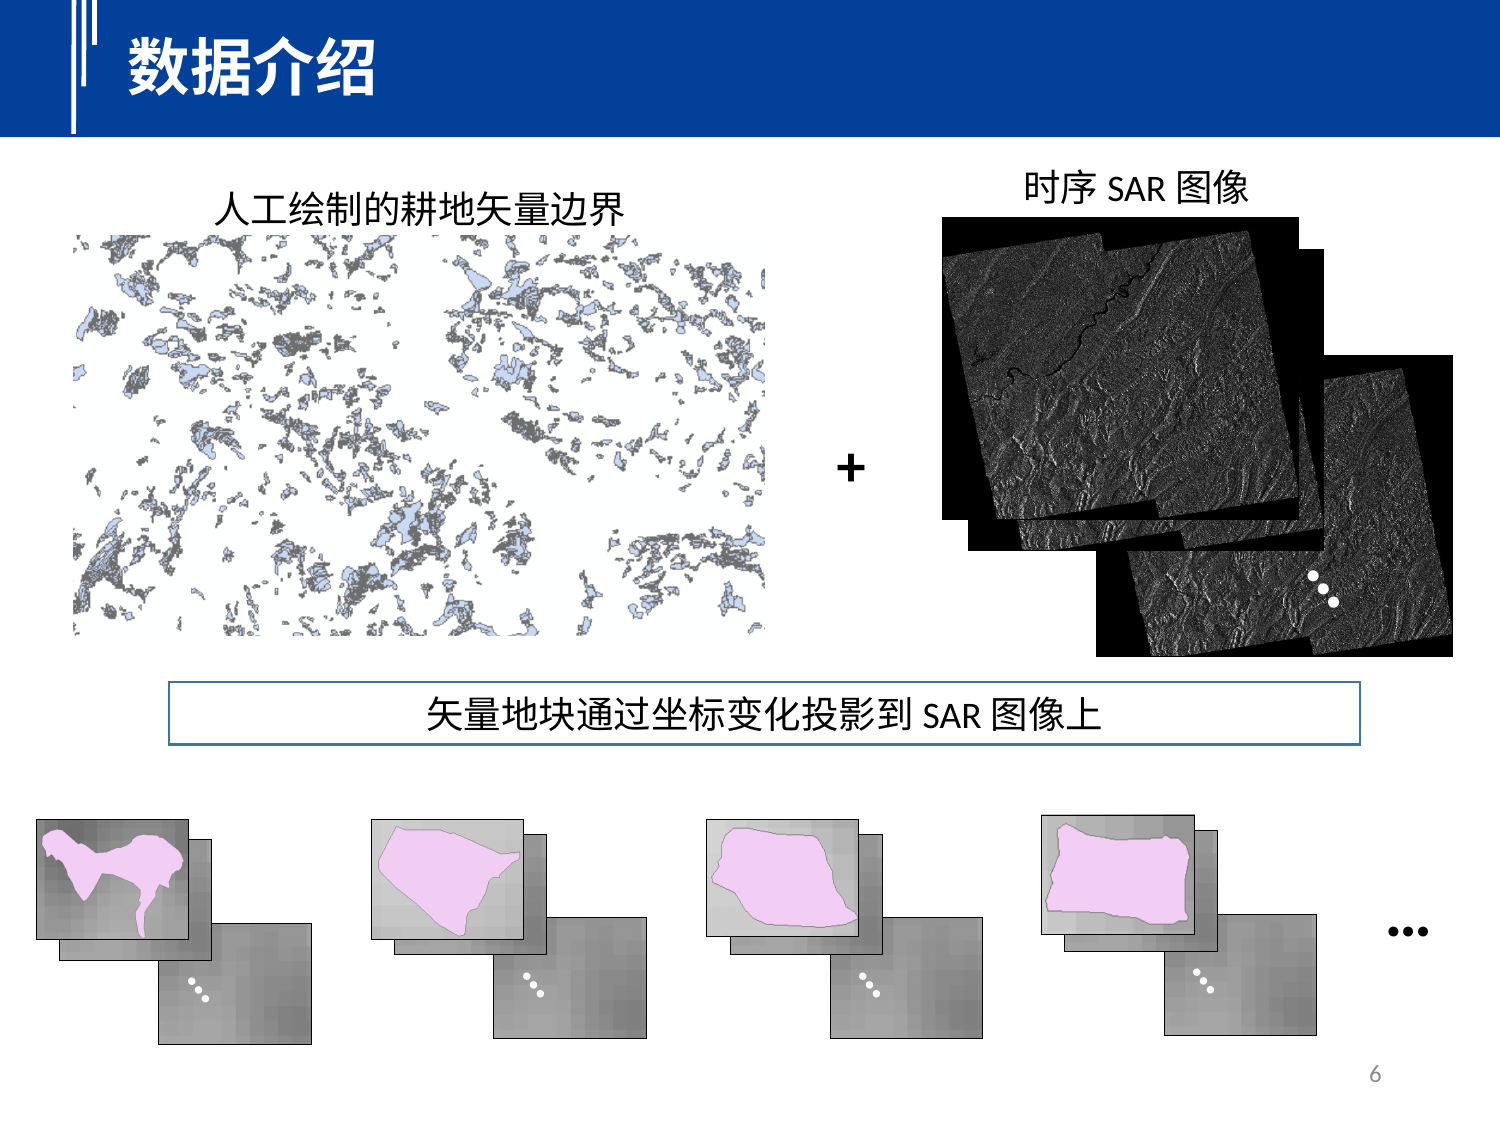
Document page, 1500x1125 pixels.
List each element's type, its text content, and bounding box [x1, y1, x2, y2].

text_box 时序SAR图像 [852, 156, 1421, 217]
slide_number 6 [1059, 1042, 1397, 1103]
picture [942, 217, 1453, 657]
picture [371, 819, 647, 1039]
text_box … [1316, 862, 1500, 958]
text_box 数据介绍 [113, 20, 1482, 111]
picture [73, 235, 765, 636]
text_box 矢量地块通过坐标变化投影到SAR图像上 [168, 681, 1361, 746]
picture [36, 819, 312, 1045]
text_box … [1358, 657, 1368, 662]
picture [706, 819, 983, 1039]
text_box 人工绘制的耕地矢量边界 [135, 179, 704, 235]
picture [1041, 814, 1317, 1036]
text_box + [821, 420, 884, 505]
text_box [0, 0, 1500, 138]
